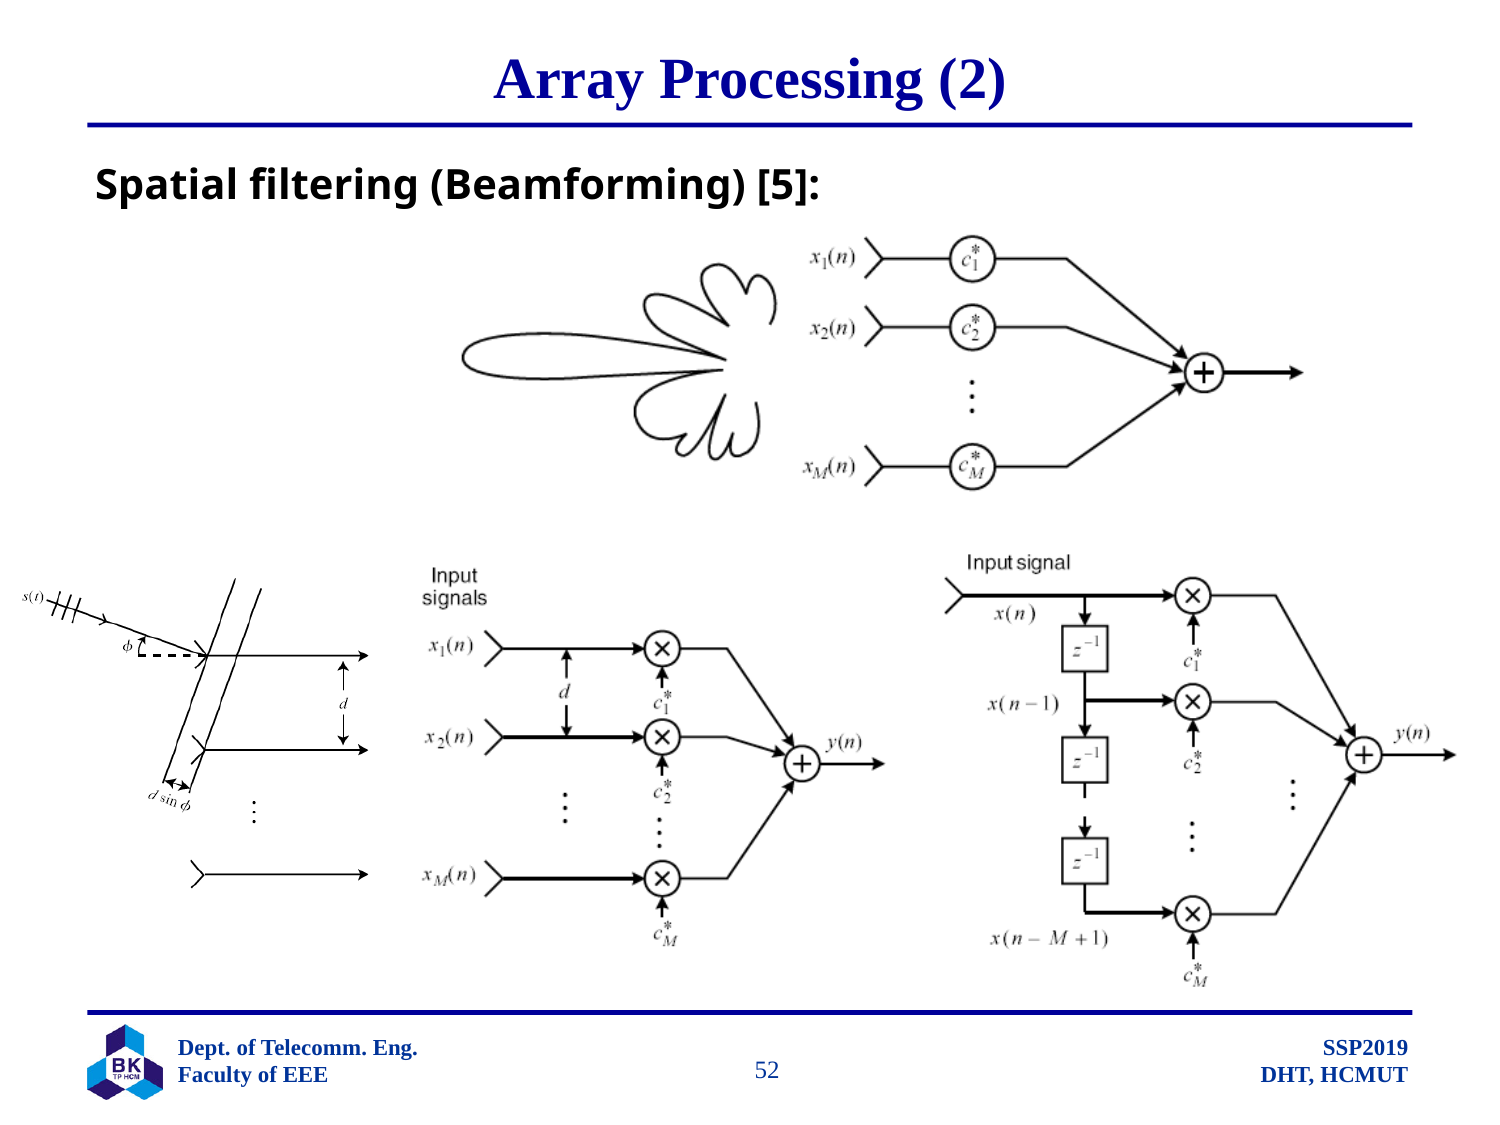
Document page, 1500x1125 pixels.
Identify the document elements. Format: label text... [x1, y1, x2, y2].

picture [0, 565, 382, 901]
picture [87, 1024, 163, 1100]
title Array Processing (2) [0, 37, 1500, 113]
text_box Spatial filtering (Beamforming) [5]: [80, 149, 836, 215]
picture [399, 548, 1476, 1001]
picture [424, 210, 1326, 513]
slide_number 52 [424, 1037, 976, 1101]
